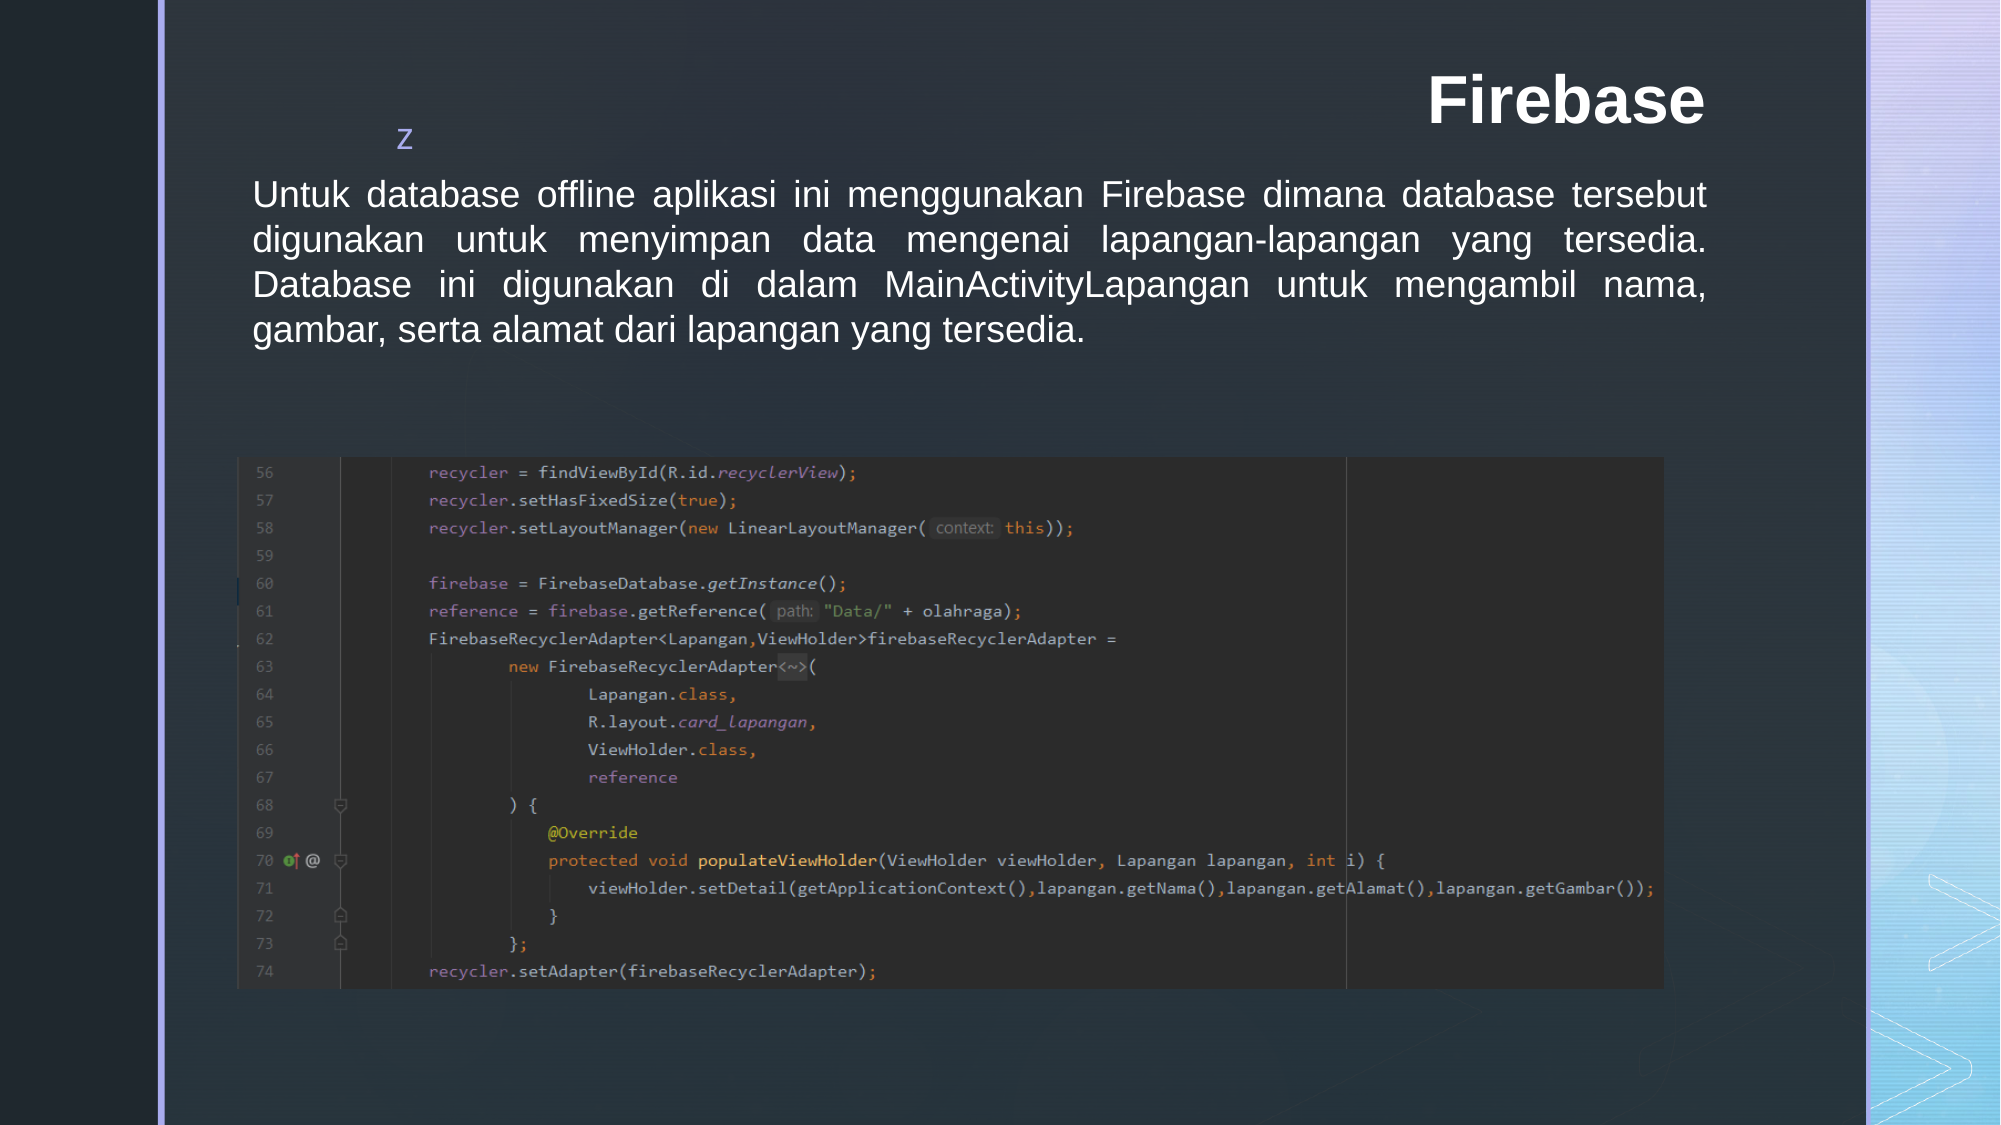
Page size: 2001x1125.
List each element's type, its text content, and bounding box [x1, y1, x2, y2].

picture [1871, 0, 2001, 1125]
picture [237, 456, 1664, 990]
text_box Untuk database offline aplikasi ini menggunakan Firebase dimana database tersebut digunakan untuk menyimpan data mengenai lapangan-lapangan yang tersedia. Database ini digunakan di dalam MainActivityLapangan untuk mengambil nama, gambar, serta alamat dari lapangan yang tersedia. [237, 162, 1723, 358]
title Firebase [295, 57, 1723, 147]
